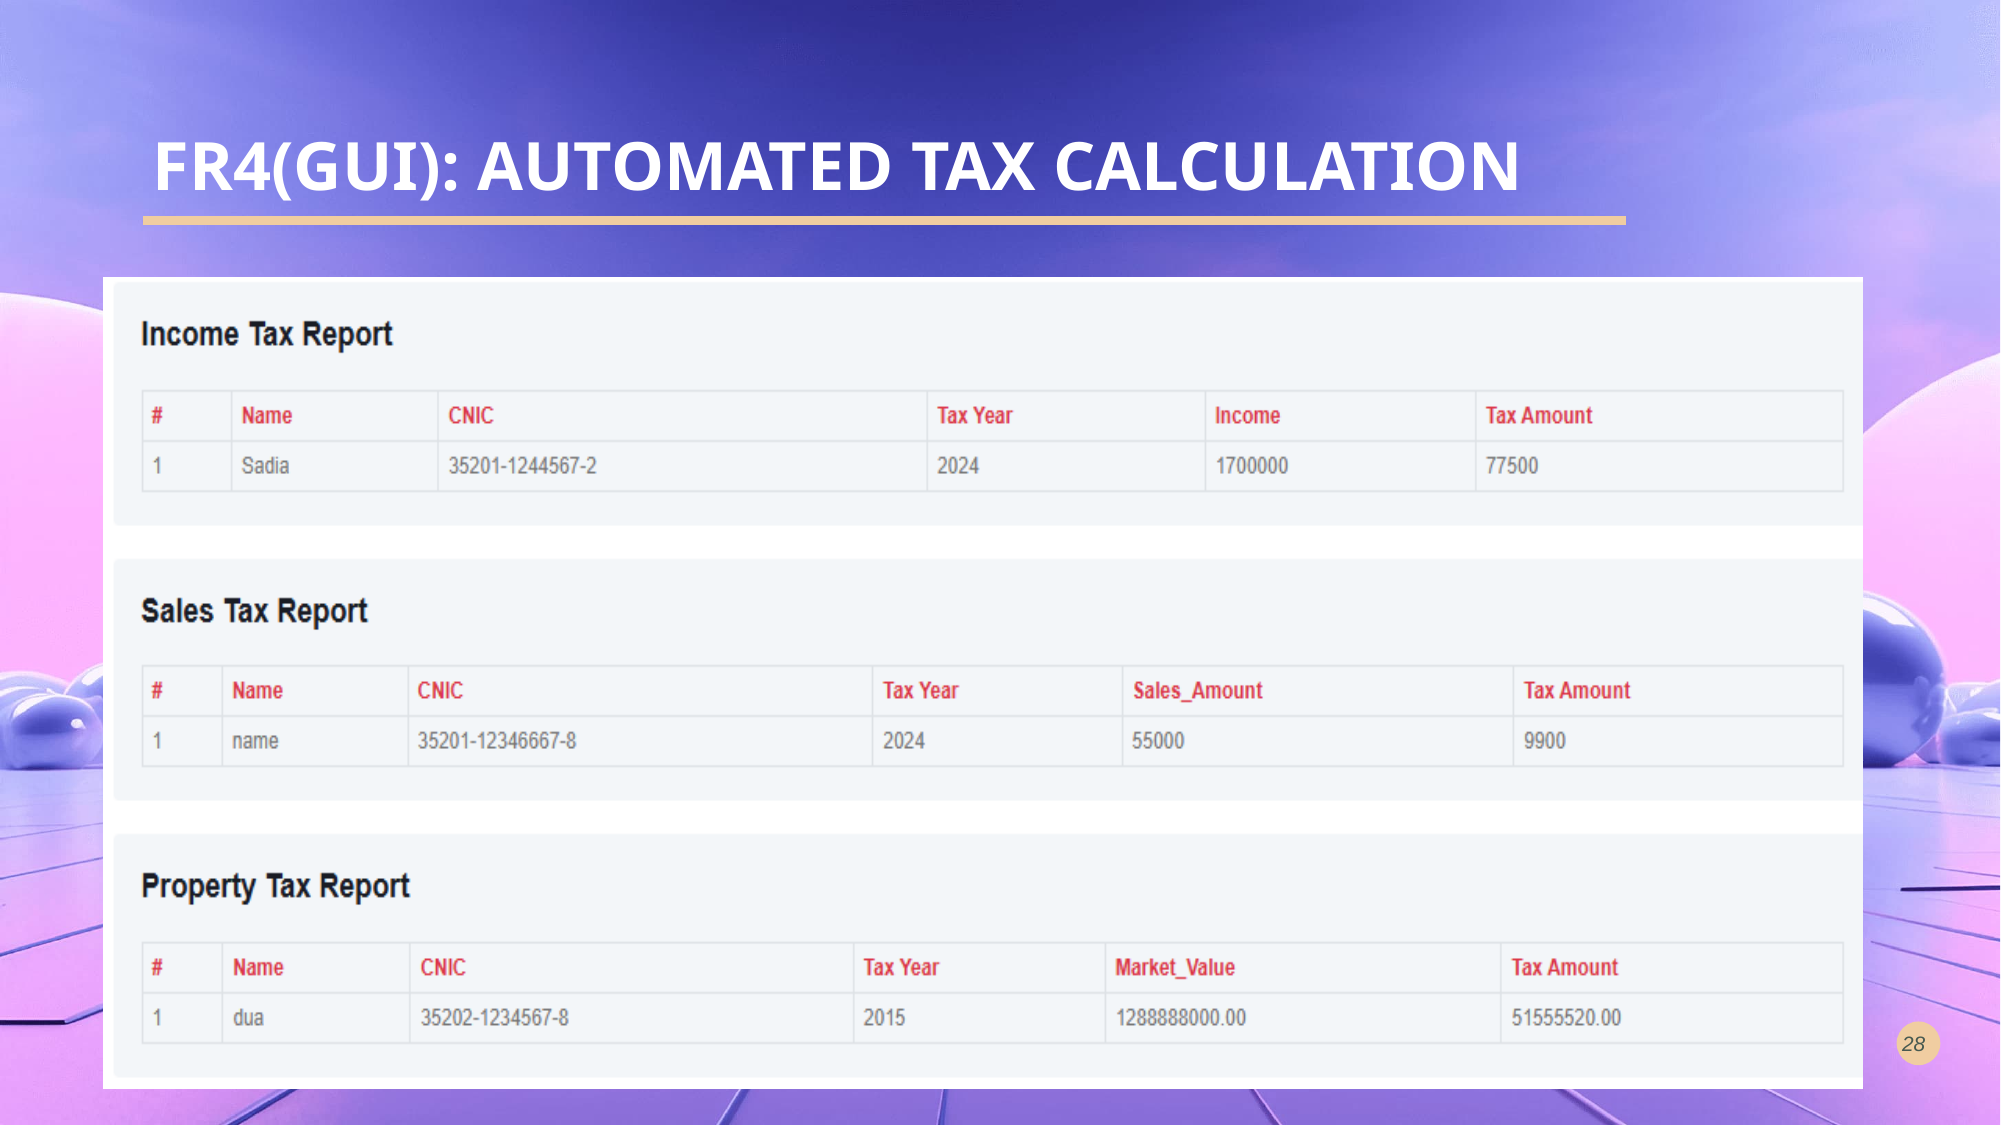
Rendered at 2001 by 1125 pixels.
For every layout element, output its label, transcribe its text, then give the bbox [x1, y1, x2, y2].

title FR4(GUI): AUTOMATED TAX CALCULATION [137, 59, 1863, 277]
slide_number 28 [1881, 1012, 1940, 1073]
picture [0, 0, 2001, 1125]
